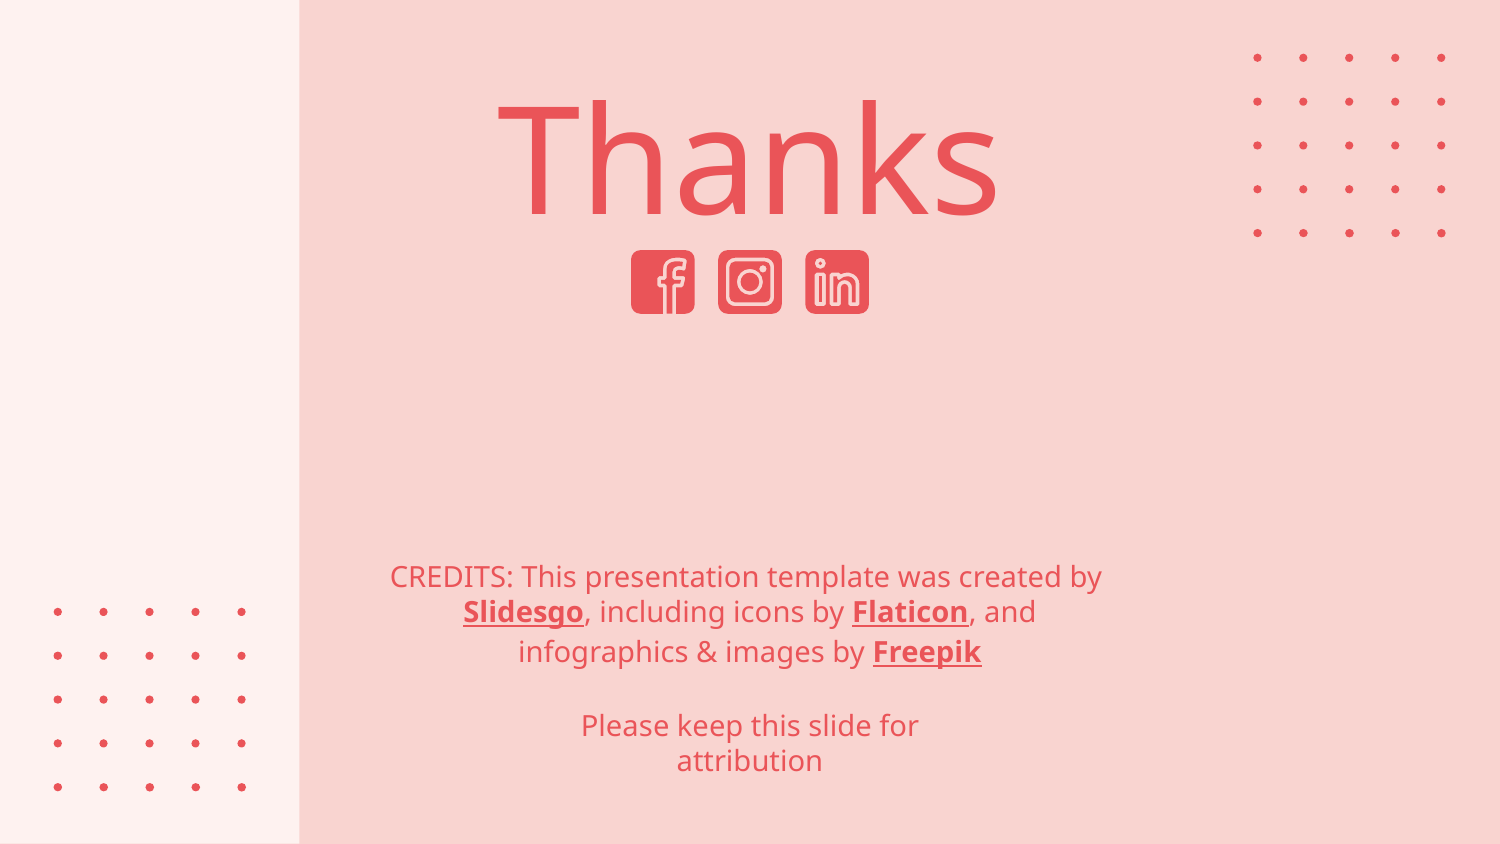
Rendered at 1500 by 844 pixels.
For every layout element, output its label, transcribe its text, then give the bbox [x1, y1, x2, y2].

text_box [630, 249, 870, 314]
title Thanks [118, 87, 1382, 222]
text_box Please keep this slide for attribution [496, 721, 1003, 764]
